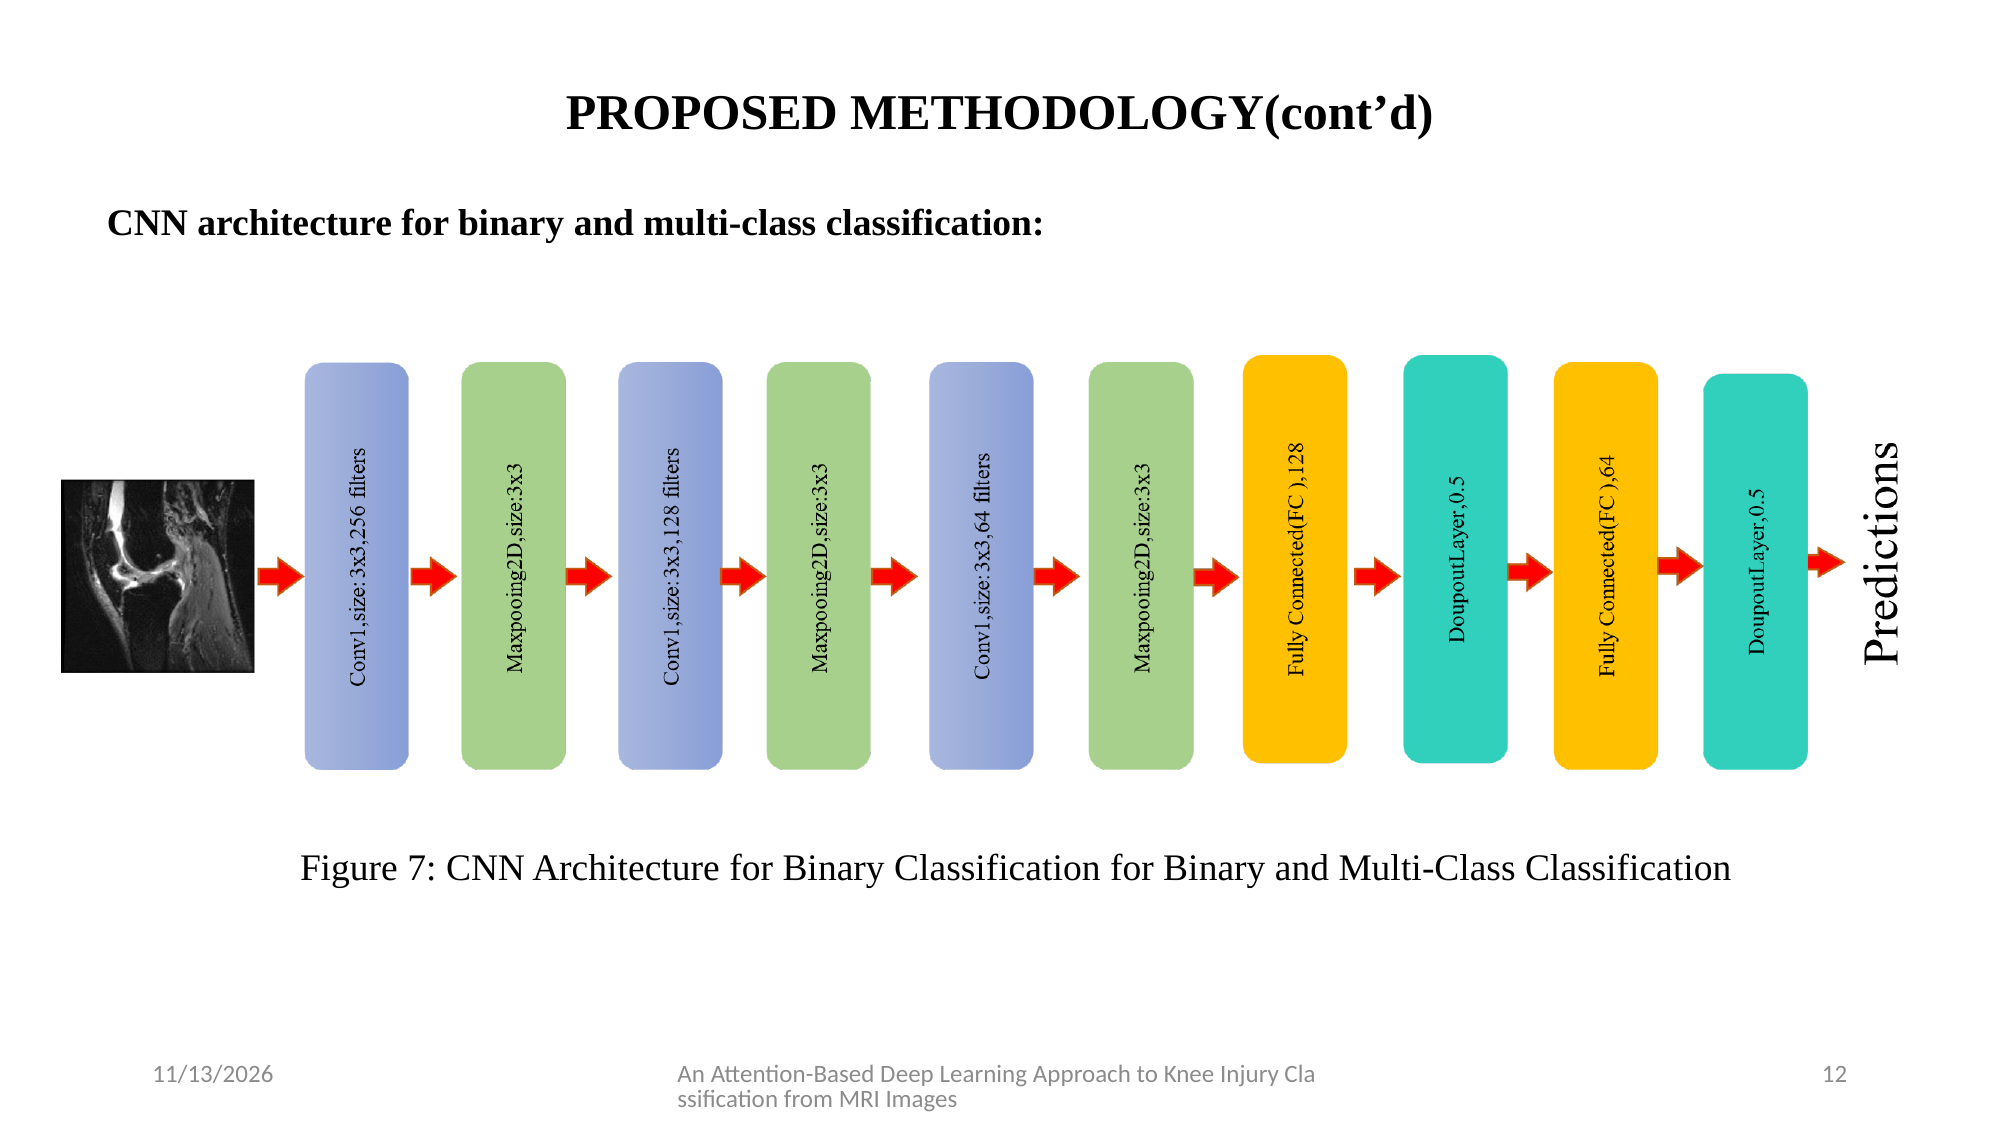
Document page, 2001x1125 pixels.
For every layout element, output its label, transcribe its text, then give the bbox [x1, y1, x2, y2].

text_box CNN architecture for binary and multi-class classification: [92, 190, 1149, 251]
footer An Attention-Based Deep Learning Approach to Knee Injury Classification from MRI Images [662, 1042, 1338, 1103]
picture [61, 355, 1939, 770]
text_box PROPOSED METHODOLOGY(cont’d) [527, 71, 1473, 147]
slide_number 12 [1412, 1042, 1863, 1103]
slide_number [137, 1042, 588, 1103]
text_box Figure 7: CNN Architecture for Binary Classification for Binary and Multi-Class Classification [285, 835, 1759, 896]
